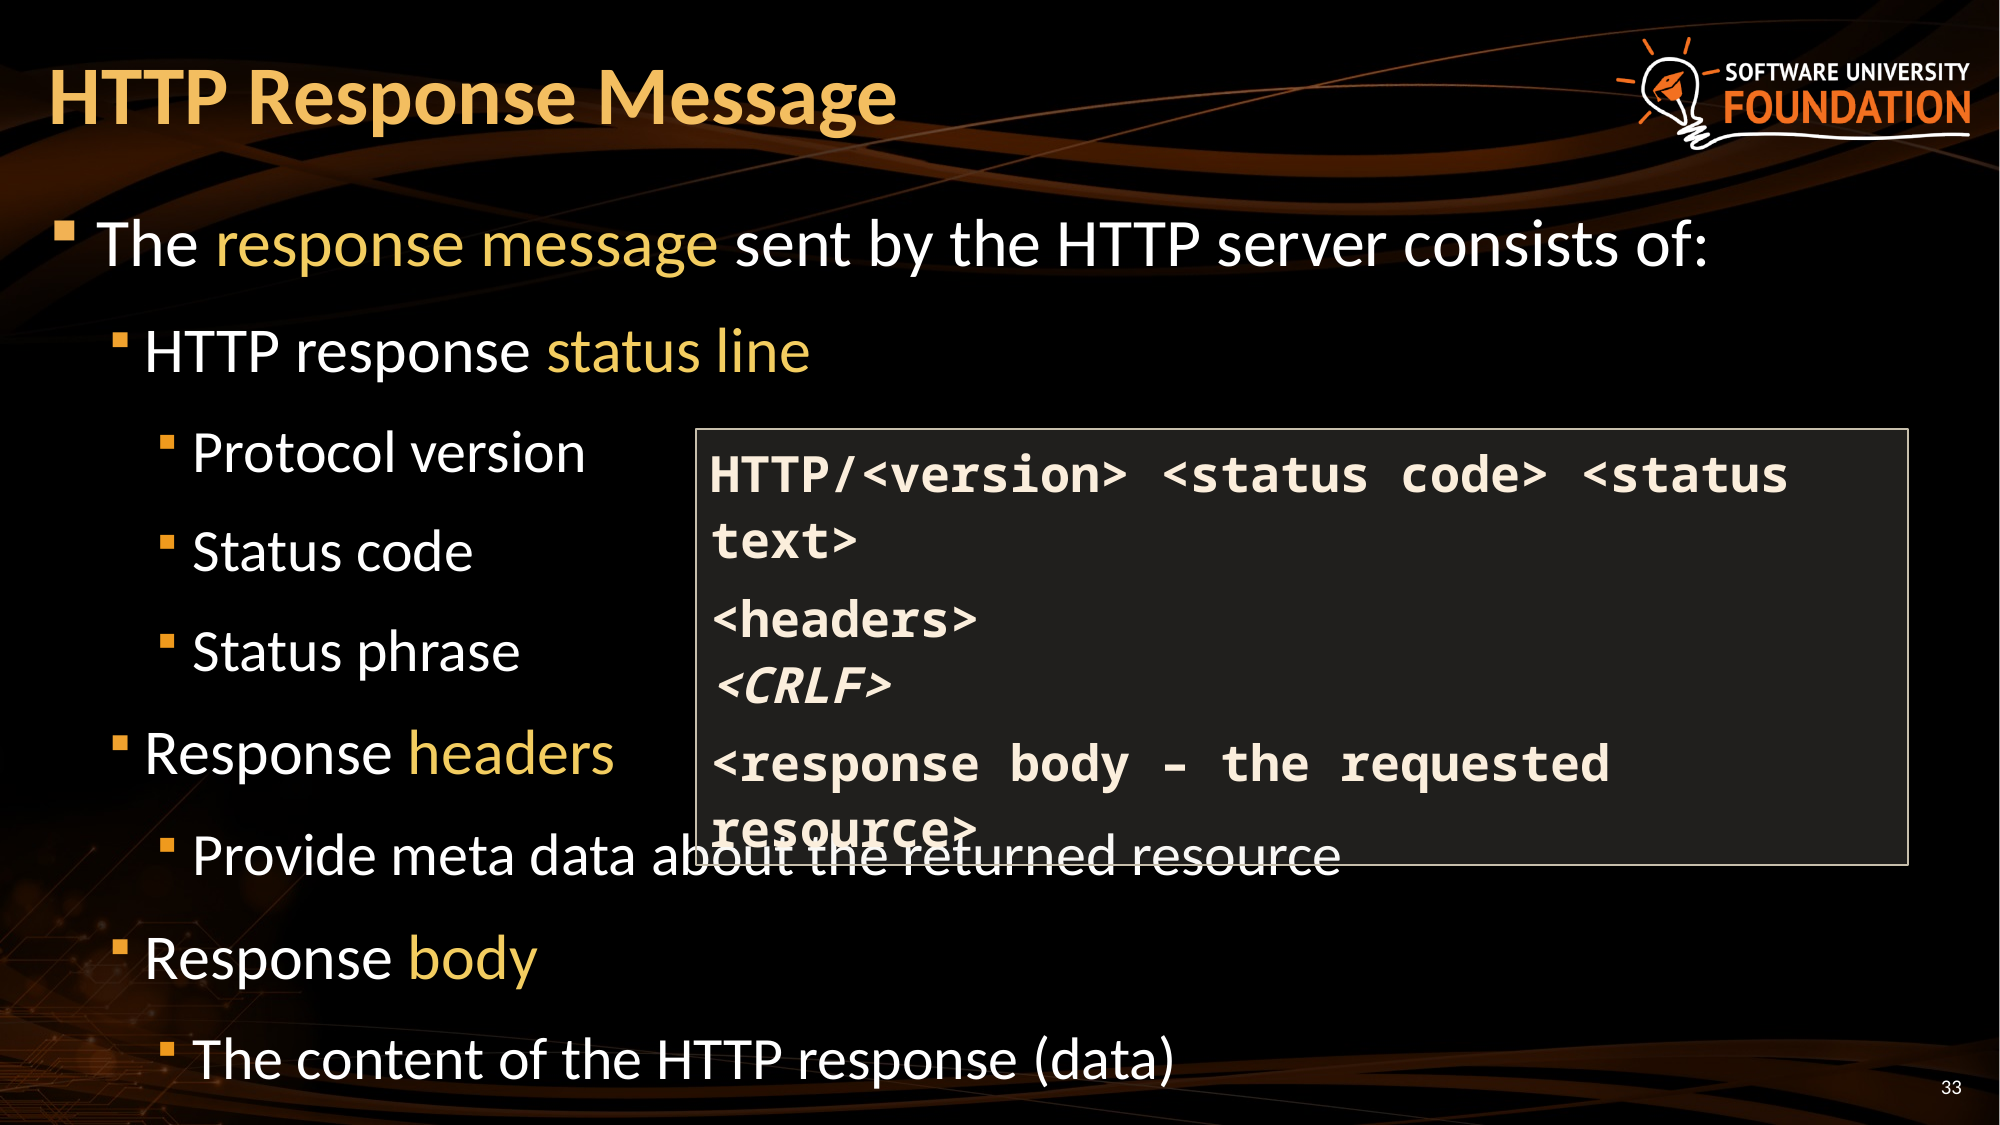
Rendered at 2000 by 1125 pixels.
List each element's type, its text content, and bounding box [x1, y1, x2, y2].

list The response message sent by the HTTP server consists of: HTTP response status line Protocol version Status code Status phrase Response headers Provide meta data about the returned resource Response body The content of the HTTP response (data) [31, 188, 1968, 1103]
picture [0, 0, 2000, 1125]
text_box HTTP/<version> <status code> <status text> <headers> <CRLF> <response body – the requested resource> [695, 429, 1909, 865]
title HTTP Response Message [30, 6, 1602, 189]
